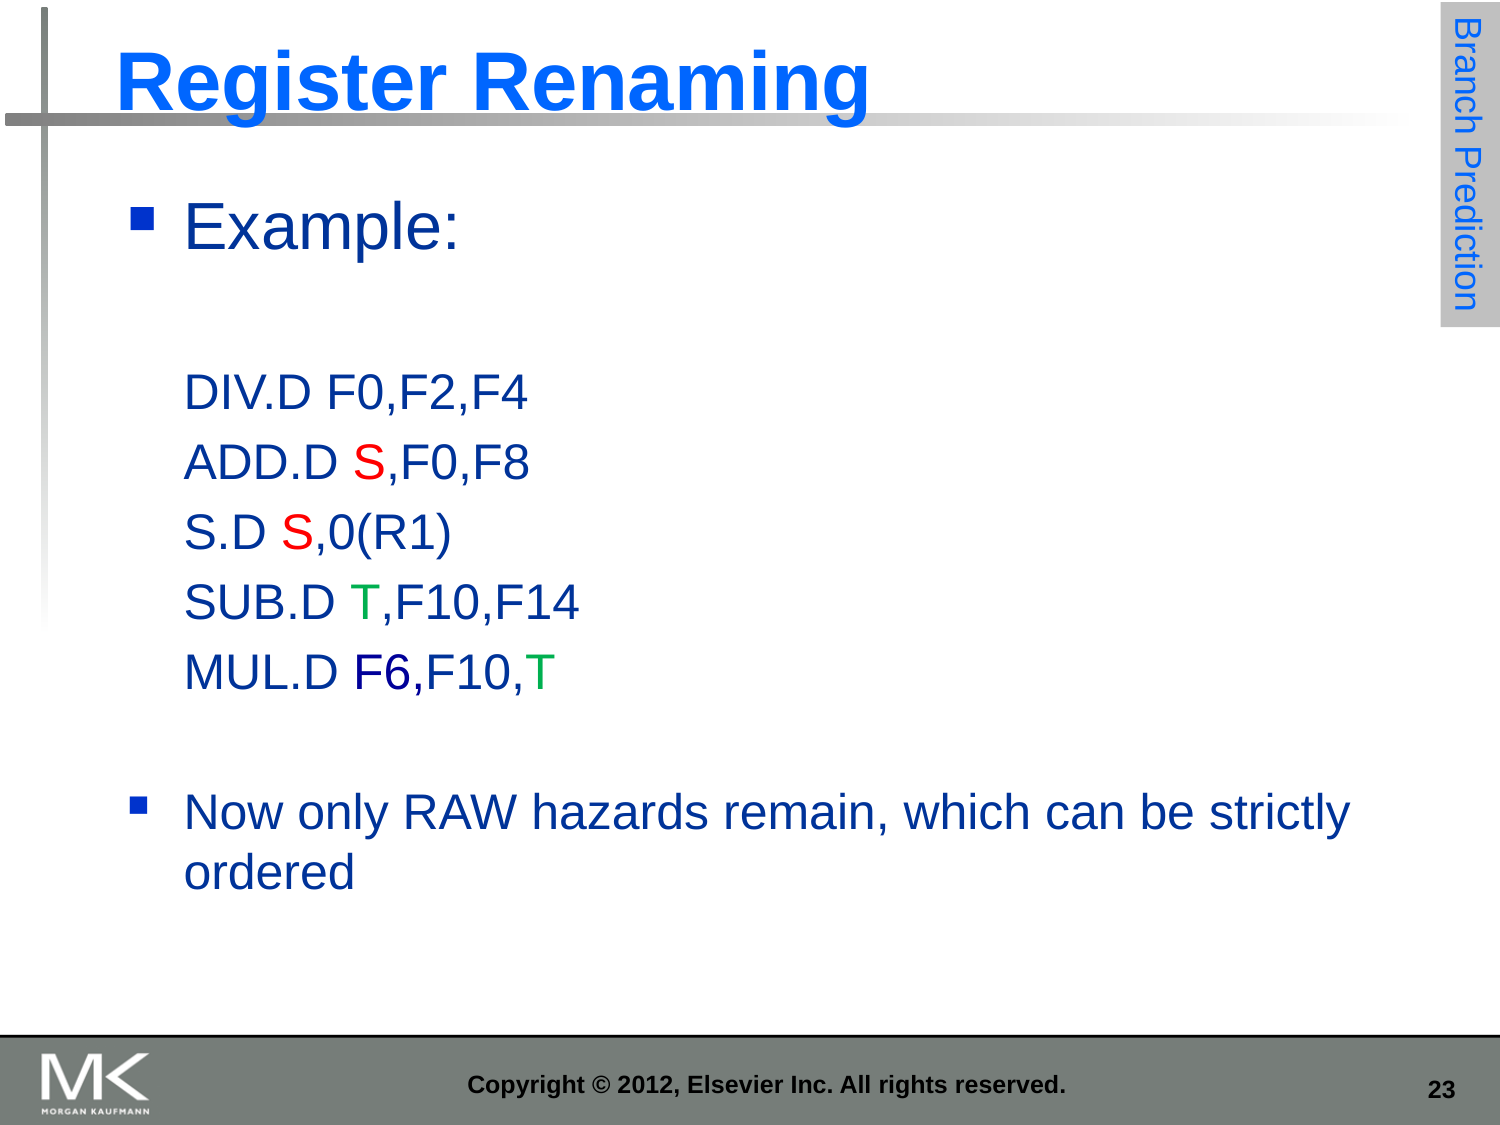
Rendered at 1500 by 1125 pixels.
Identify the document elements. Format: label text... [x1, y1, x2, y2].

footer Copyright © 2012, Elsevier Inc. All rights reserved. [170, 1046, 1365, 1106]
text_box Branch Prediction [1440, 2, 1500, 328]
picture [29, 1046, 160, 1123]
title Register Renaming [100, 17, 1440, 135]
list Example: DIV.D F0,F2,F4 ADD.D S,F0,F8 S.D S,0(R1) SUB.D T,F10,F14 MUL.D F6,F10,T Now only RAW hazards remain, which can be strictly ordered [111, 184, 1470, 1024]
